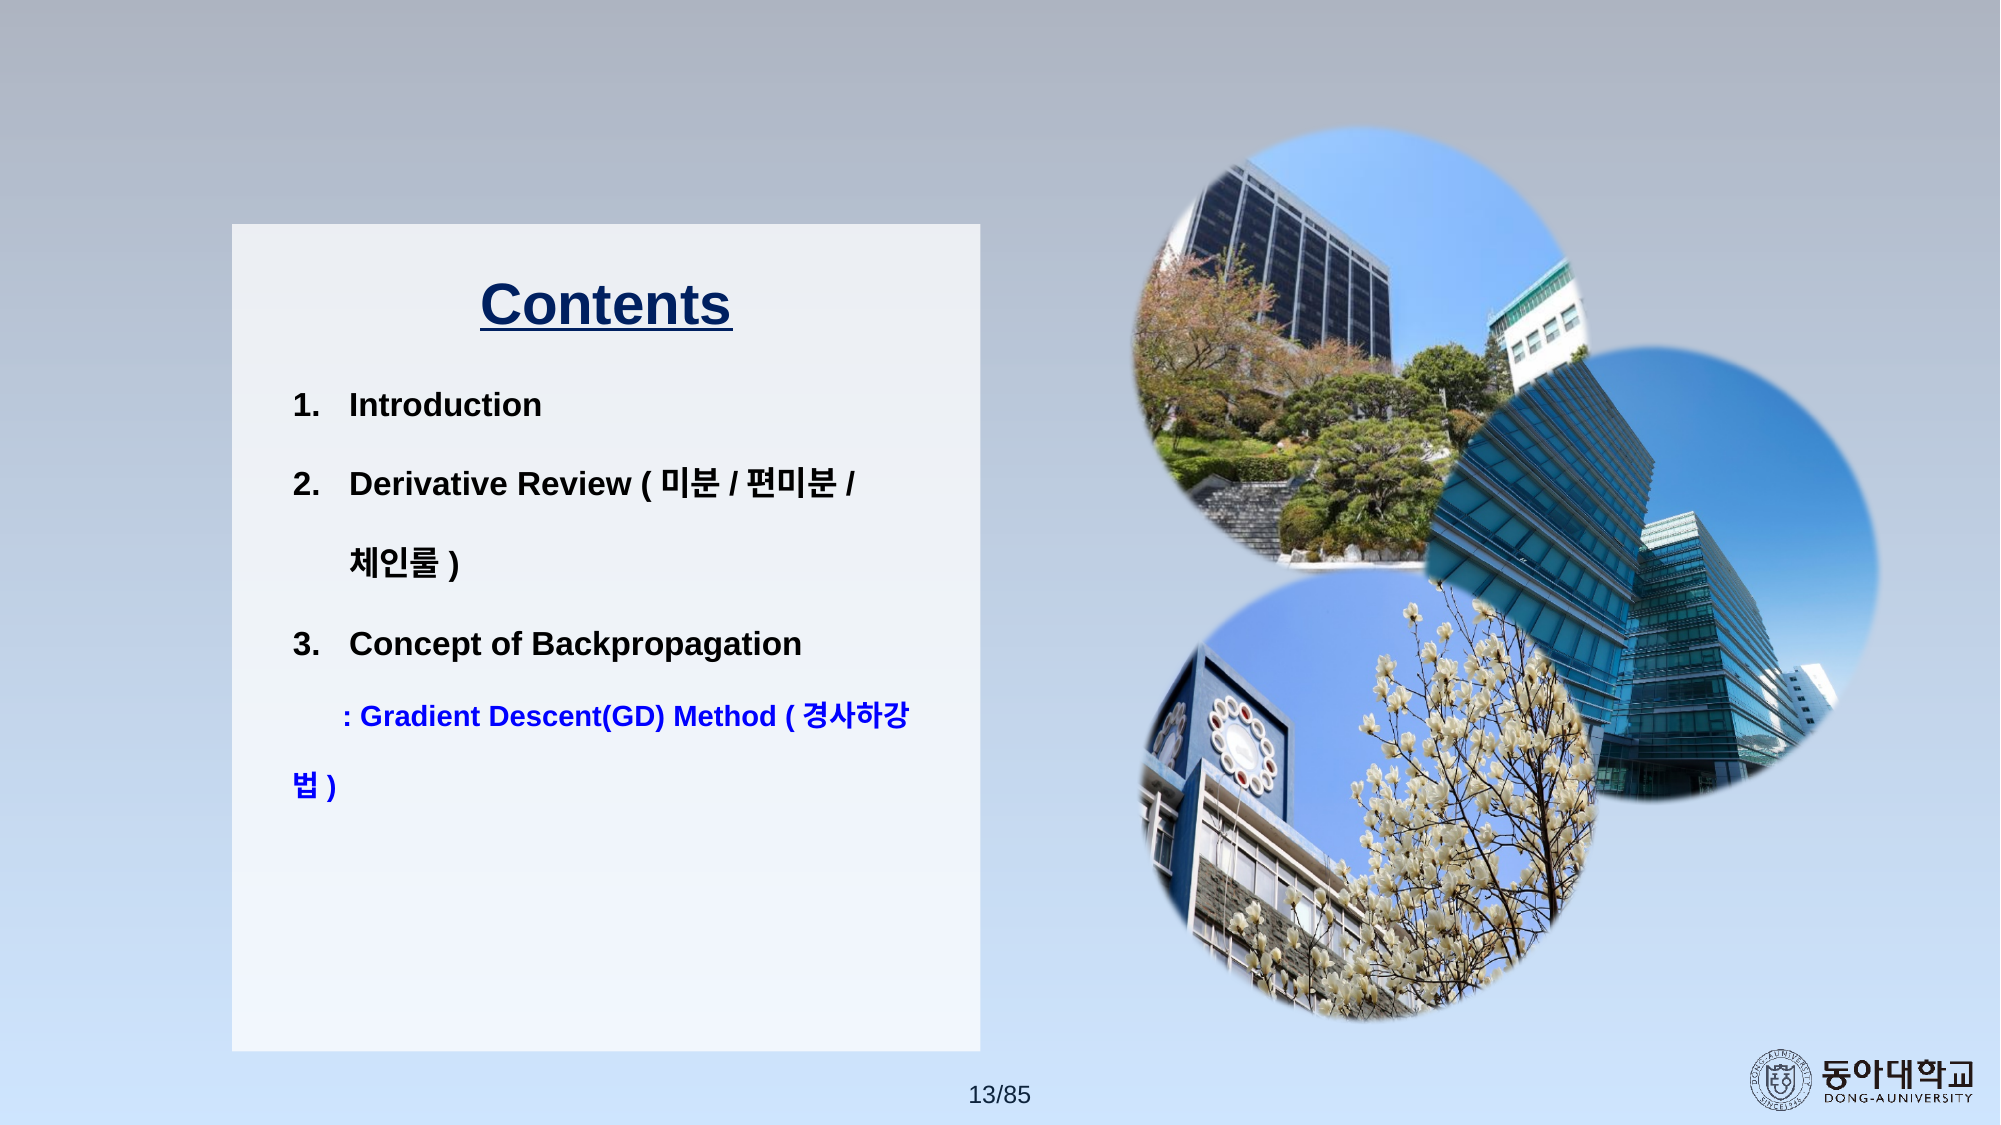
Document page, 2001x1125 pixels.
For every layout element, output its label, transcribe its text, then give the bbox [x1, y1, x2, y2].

text_box Introduction Derivative Review (미분/편미분/체인룰) Concept of Backpropagation : Gradient Descent(GD) Method (경사하강법) [278, 335, 960, 890]
picture [1742, 1040, 1983, 1125]
picture [1138, 131, 1875, 1016]
